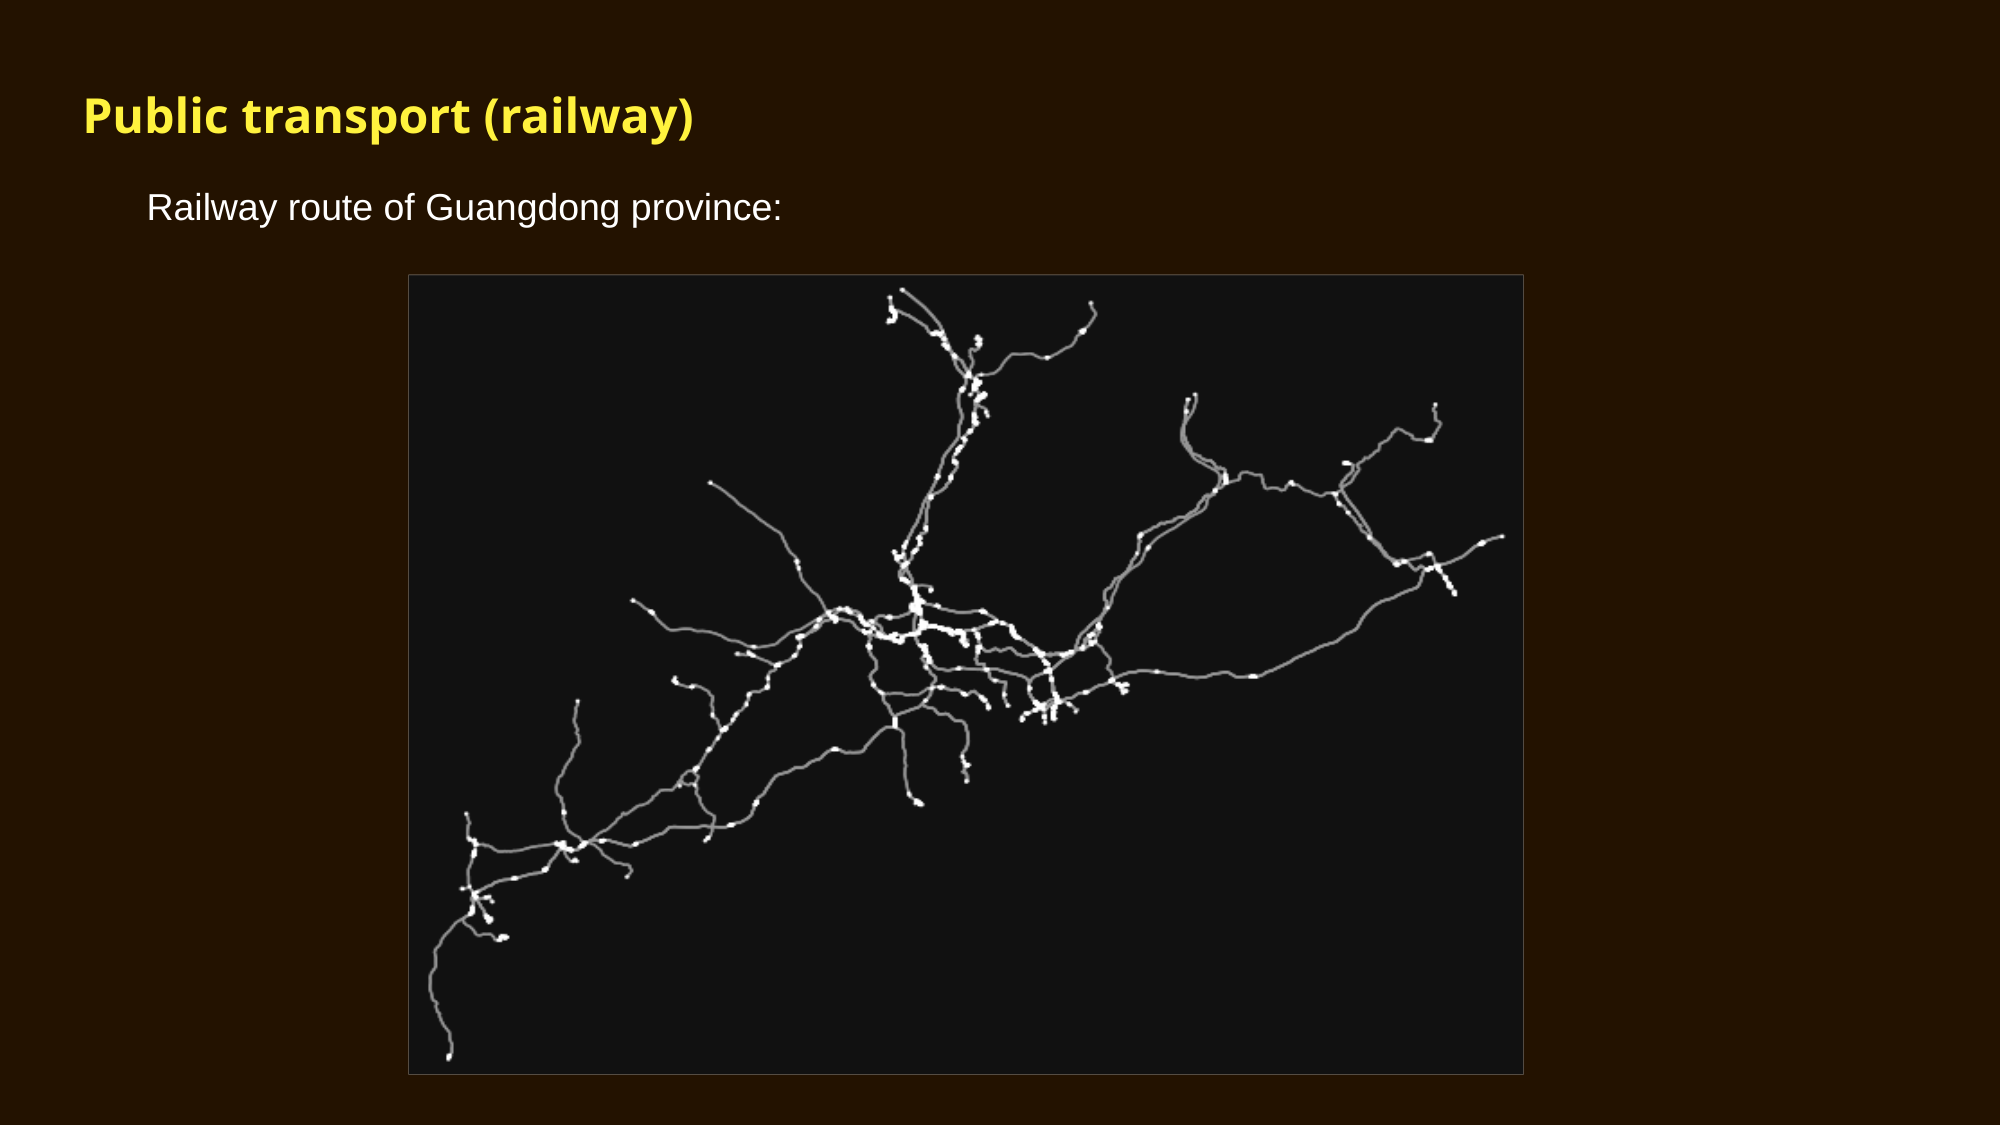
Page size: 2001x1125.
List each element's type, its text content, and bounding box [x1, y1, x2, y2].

picture [391, 259, 1542, 1091]
text_box Railway route of Guangdong province: [131, 175, 1132, 236]
text_box Public transport (railway) [70, 76, 713, 152]
